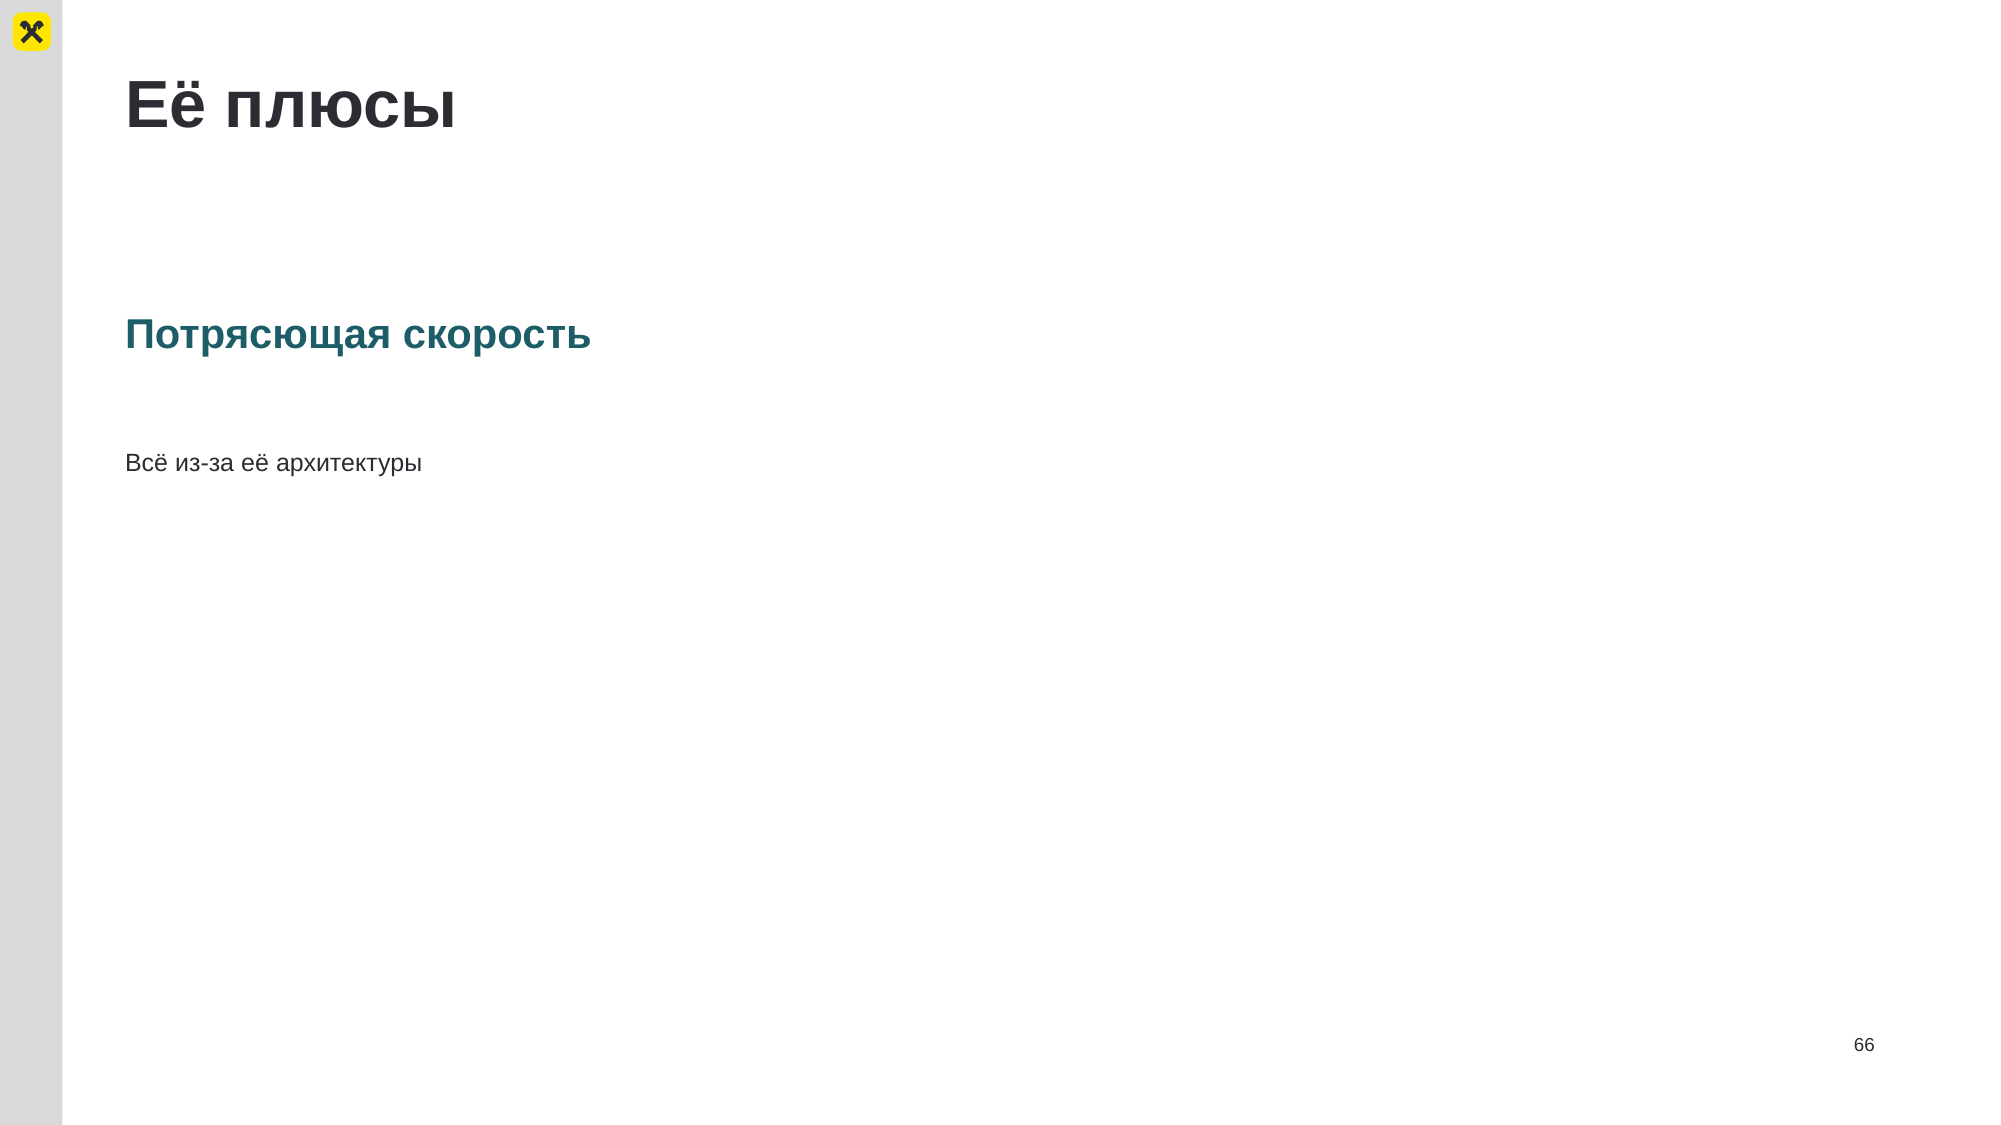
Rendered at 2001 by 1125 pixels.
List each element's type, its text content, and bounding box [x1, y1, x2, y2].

slide_number 66 [1749, 1000, 1875, 1064]
title Её плюсы [125, 62, 1875, 157]
list Всё из-за её архитектуры [125, 439, 625, 875]
list Потрясющая скорость [125, 312, 625, 407]
